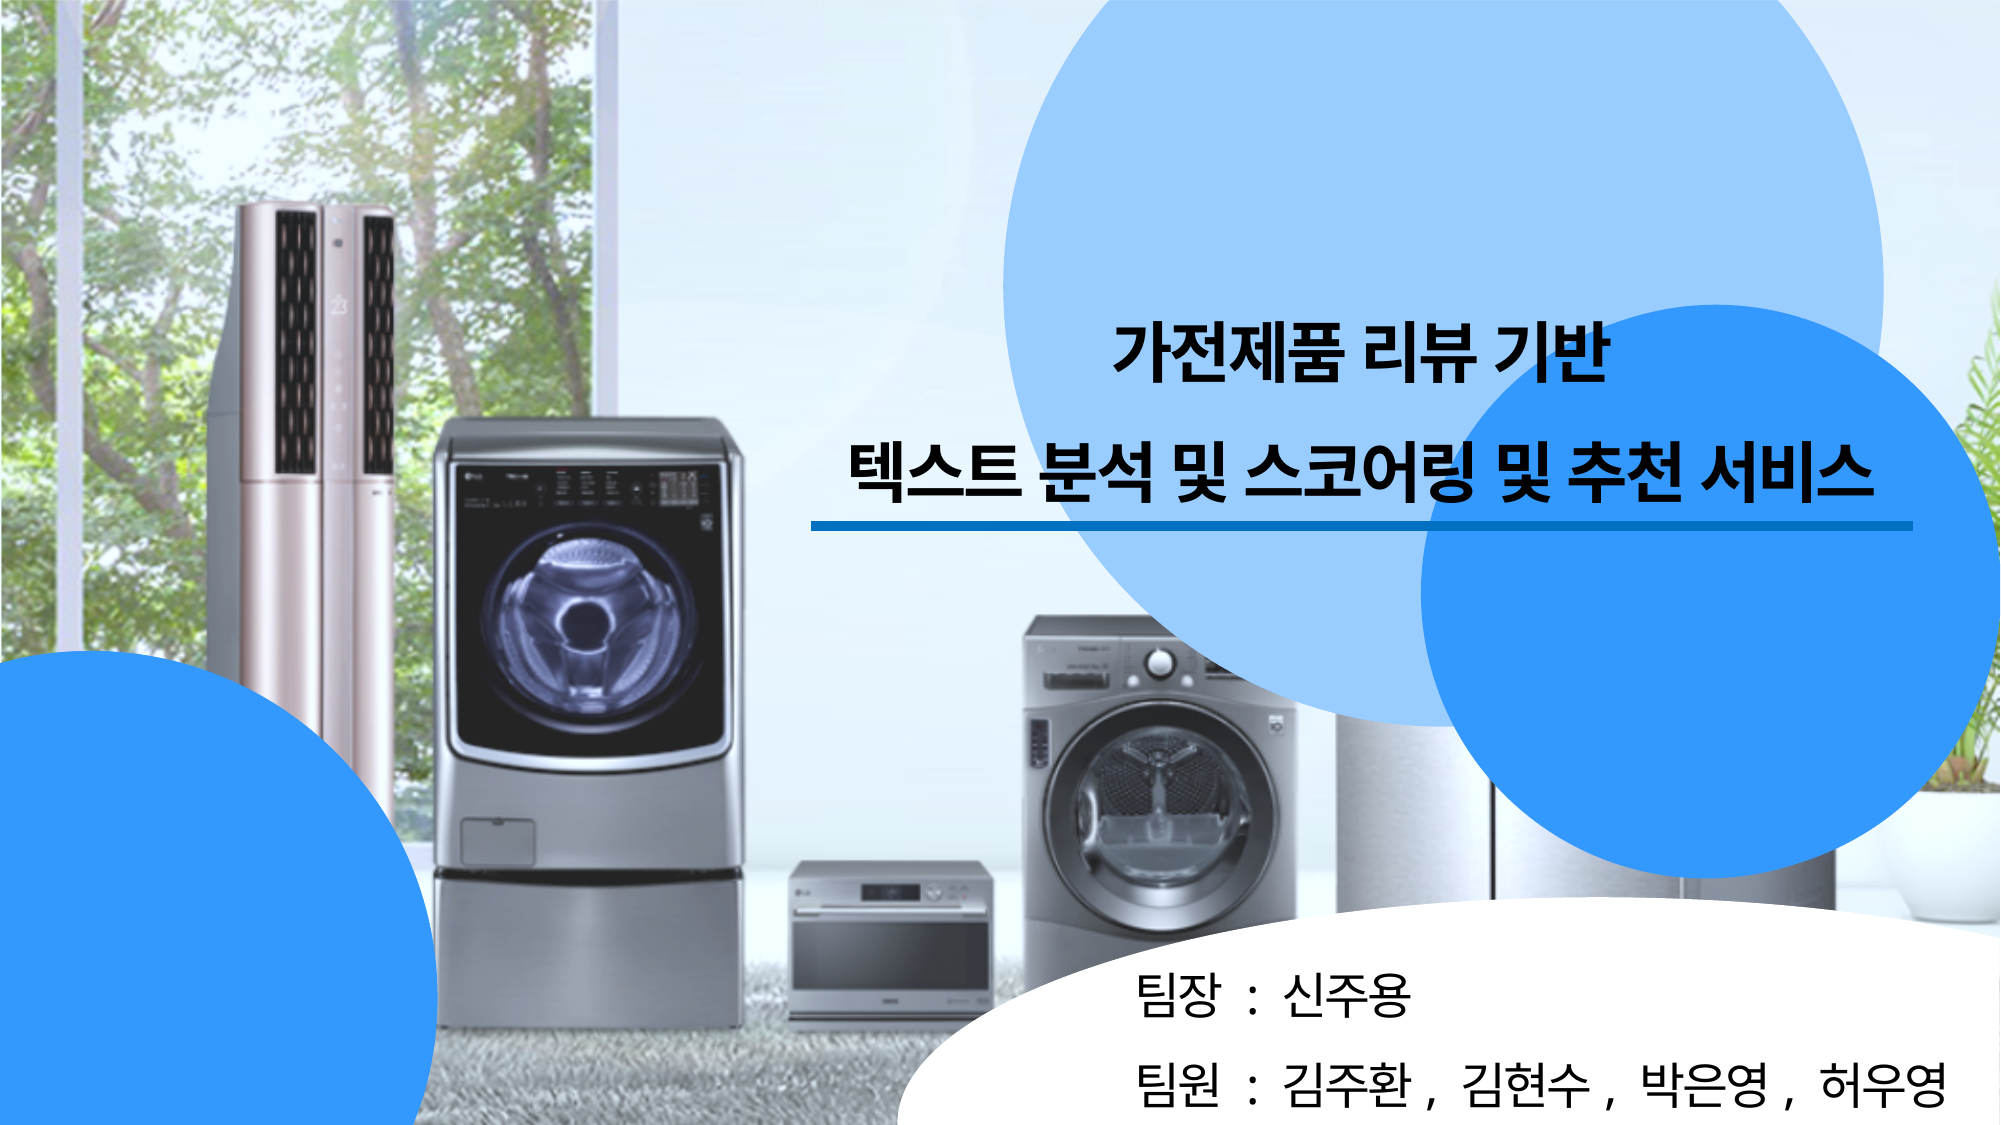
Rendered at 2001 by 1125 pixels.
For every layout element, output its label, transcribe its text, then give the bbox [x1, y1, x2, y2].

text_box [1419, 413, 1993, 880]
text_box 팀장 : 신주용 팀원 : 김주환, 김현수, 박은영, 허우영 [1119, 927, 2000, 1122]
text_box [0, 649, 439, 1125]
text_box 가전제품 리뷰 기반 텍스트 분석 및 스코어링 및 추천 서비스 [795, 263, 1929, 518]
